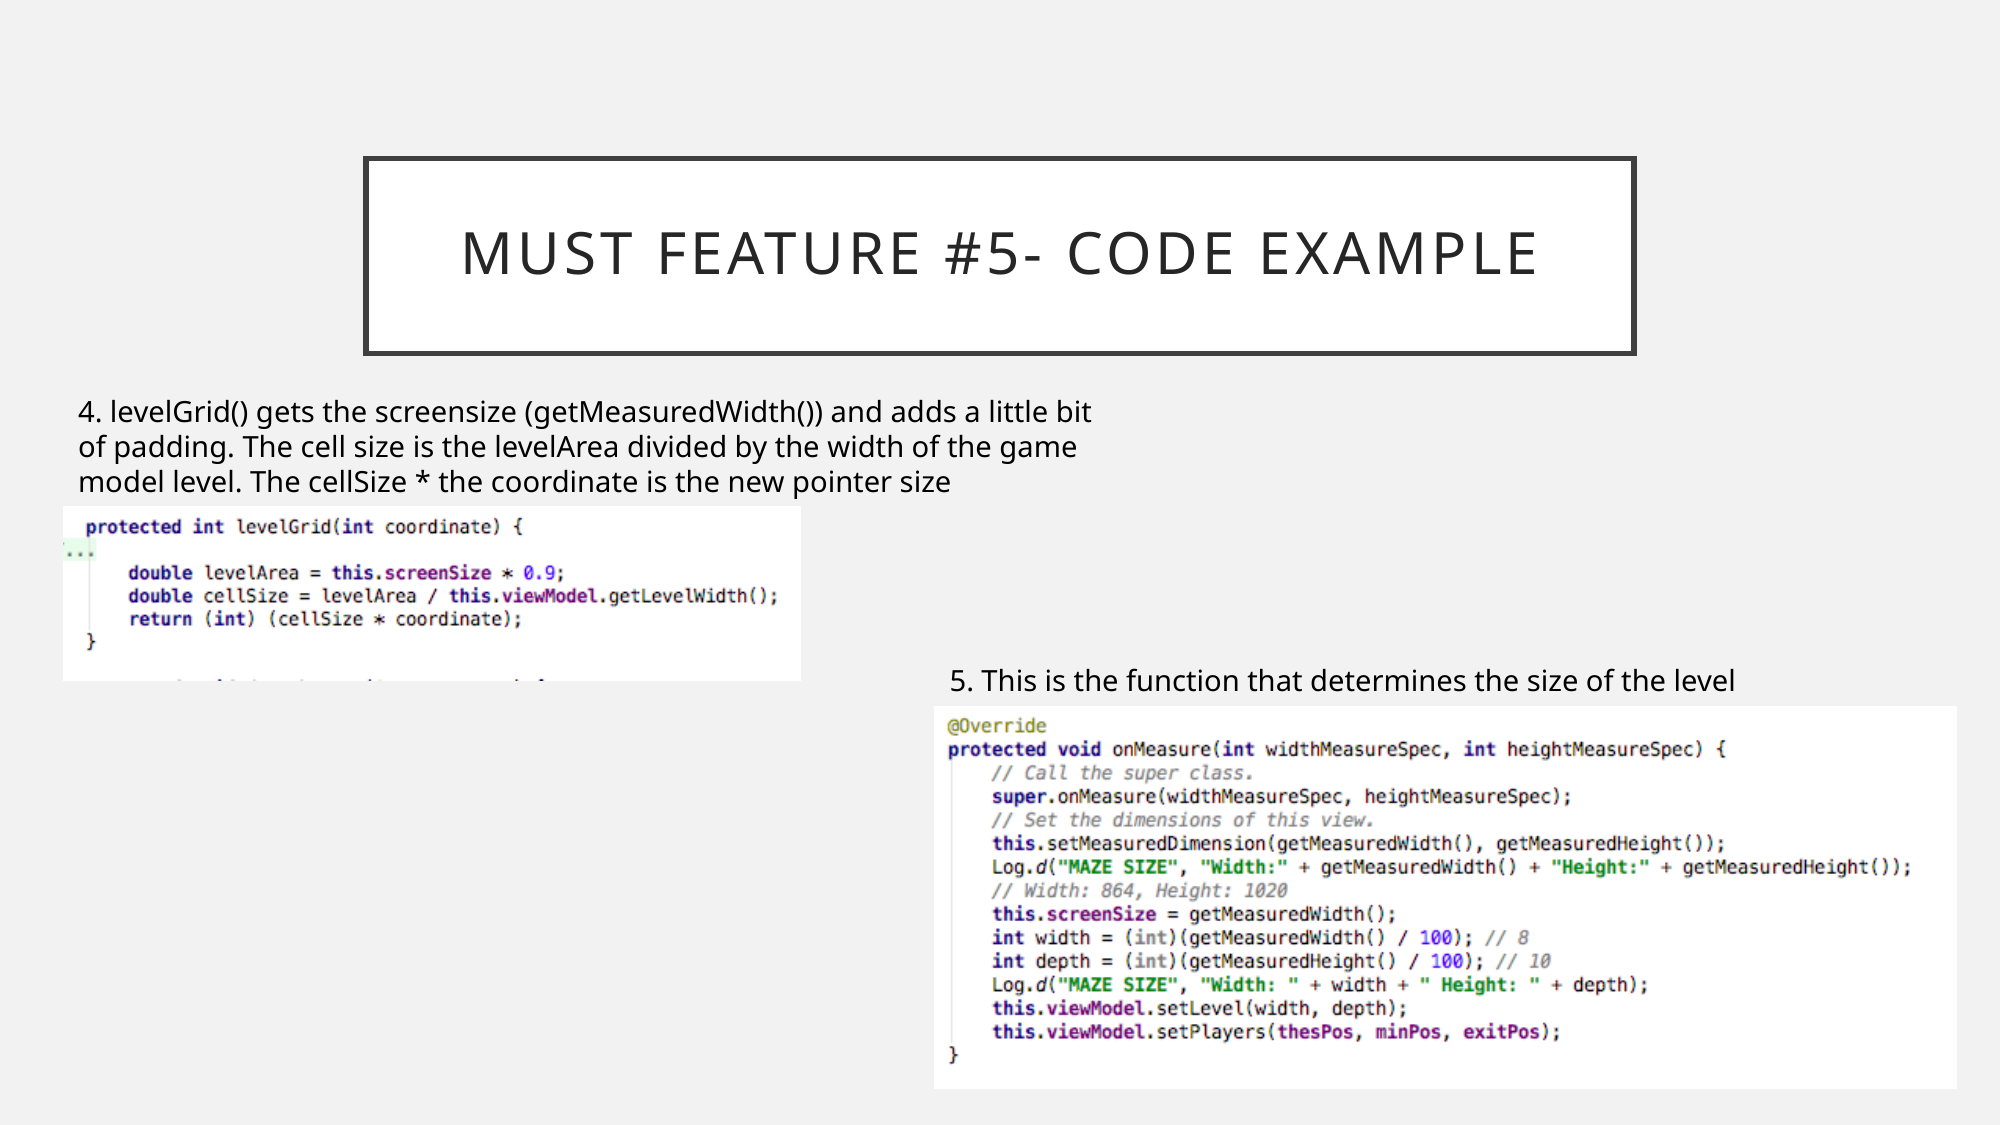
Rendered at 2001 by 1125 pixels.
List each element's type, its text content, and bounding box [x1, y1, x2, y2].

picture [934, 706, 1957, 1089]
text_box 4. levelGrid() gets the screensize (getMeasuredWidth()) and adds a little bit of padding. The cell size is the levelArea divided by the width of the game model level. The cellSize * the coordinate is the new pointer size [63, 385, 1132, 506]
text_box 5. This is the function that determines the size of the level [934, 655, 2000, 705]
title Must Feature #5- code example [363, 156, 1637, 356]
picture [63, 506, 801, 681]
